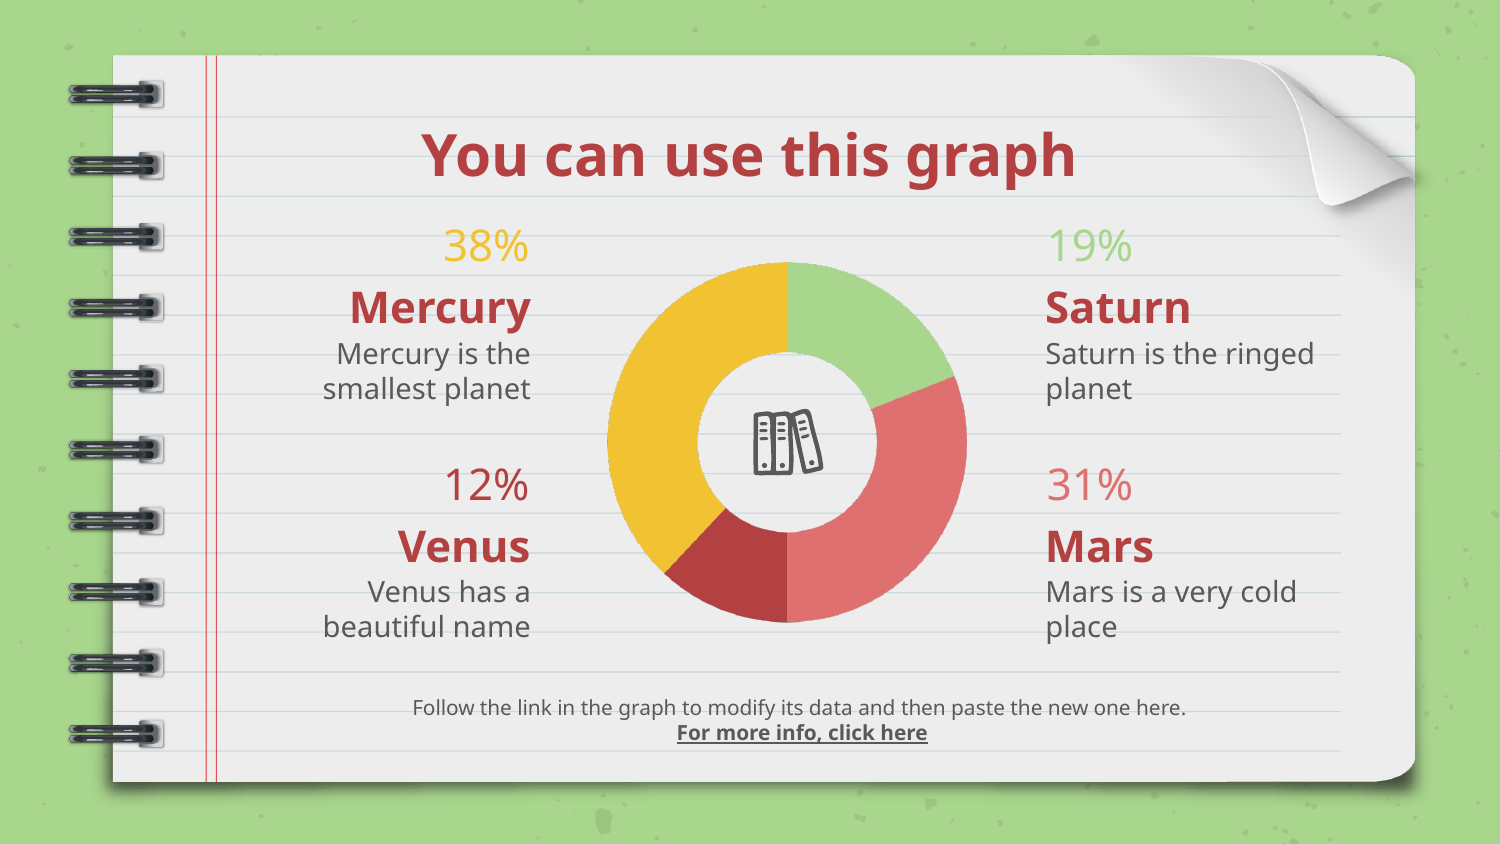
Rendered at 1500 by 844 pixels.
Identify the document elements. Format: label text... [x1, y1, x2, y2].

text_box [752, 408, 824, 476]
text_box Mars [1114, 500, 1334, 589]
text_box Follow the link in the graph to modify its data and then paste the new one here. For more info, click here [313, 677, 1291, 766]
subtitle Venus has a beautiful name [241, 589, 546, 656]
text_box Venus [241, 500, 458, 589]
subtitle Mercury is the smallest planet [241, 351, 458, 418]
subtitle Mars is a very cold place [1030, 561, 1335, 656]
title 31% [1114, 454, 1150, 522]
text_box Mercury [241, 262, 458, 351]
subtitle Saturn is the ringed planet [1114, 351, 1335, 418]
title You can use this graph [288, 116, 1211, 211]
title 38% [426, 215, 546, 282]
text_box Saturn [1114, 262, 1335, 351]
title 19% [1030, 215, 1150, 282]
title 12% [426, 454, 458, 522]
picture [63, 22, 1437, 822]
